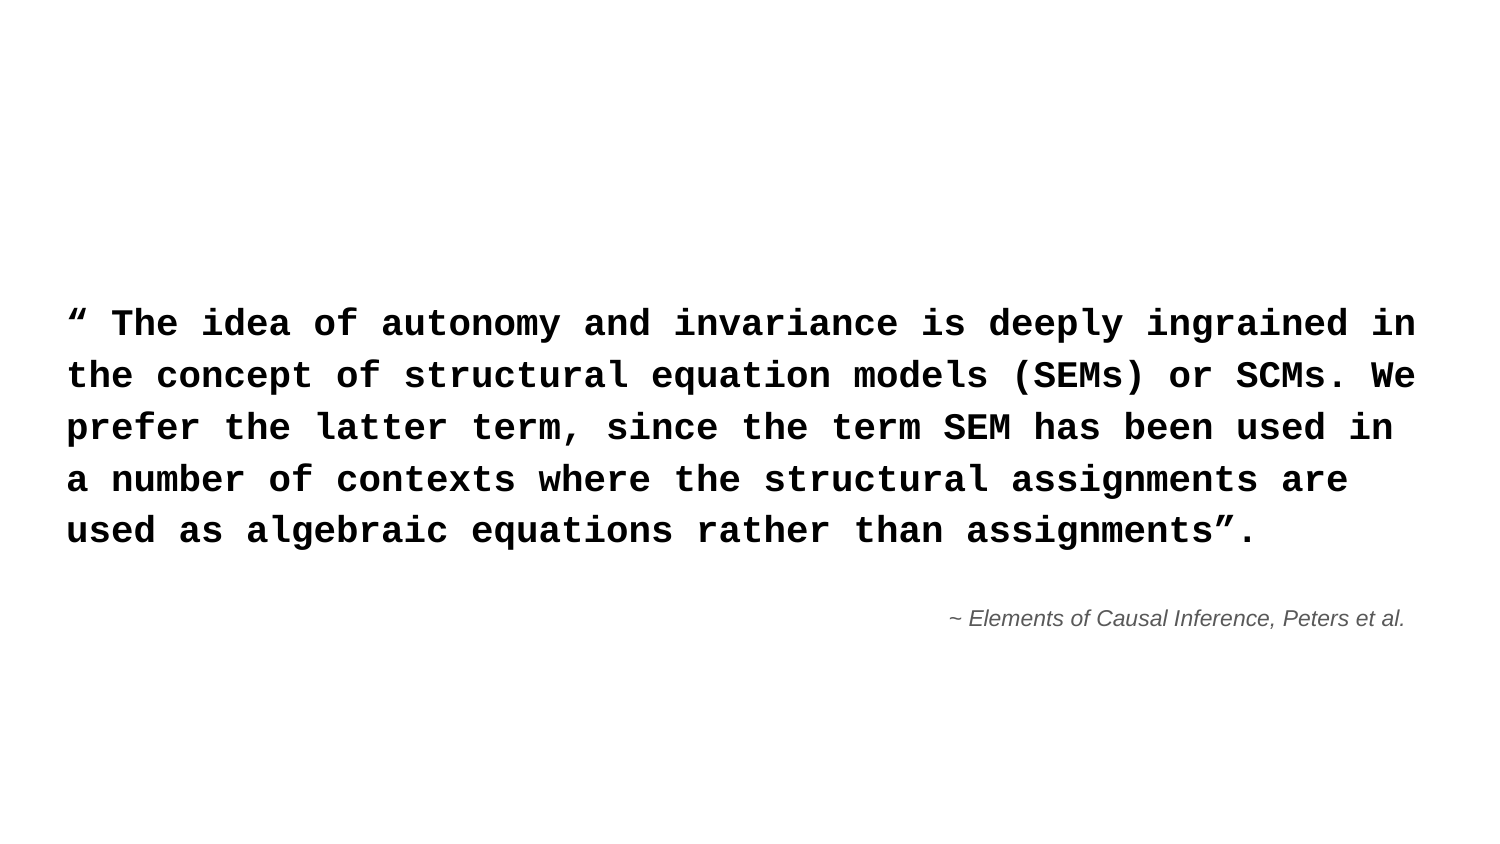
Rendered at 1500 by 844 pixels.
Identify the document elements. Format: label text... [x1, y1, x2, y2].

list “ The idea of autonomy and invariance is deeply ingrained in the concept of structural equation models (SEMs) or SCMs. We prefer the latter term, since the term SEM has been used in a number of contexts where the structural assignments are used as algebraic equations rather than assignments”. [51, 276, 1449, 570]
text_box ~ Elements of Causal Inference, Peters et al. [933, 588, 1442, 671]
